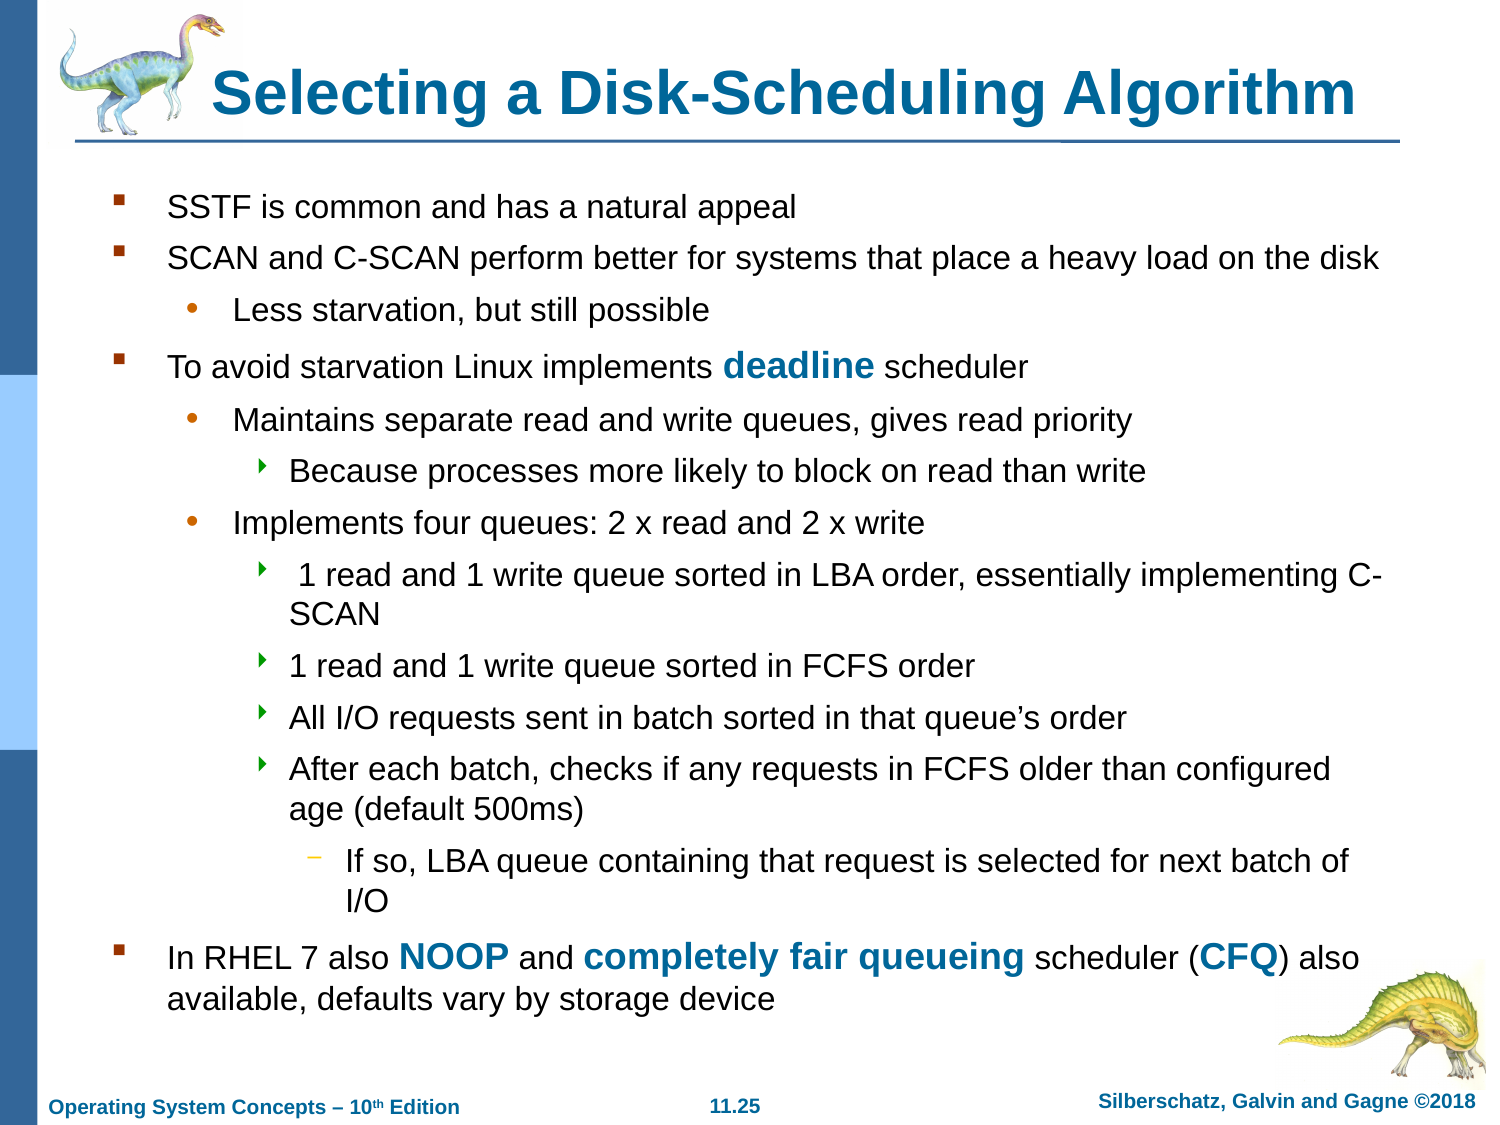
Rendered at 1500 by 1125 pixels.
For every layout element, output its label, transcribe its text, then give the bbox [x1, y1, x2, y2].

picture [46, 0, 243, 149]
picture [1275, 959, 1486, 1090]
title Selecting a Disk-Scheduling Algorithm [95, 40, 1475, 135]
list SSTF is common and has a natural appeal SCAN and C-SCAN perform better for systems that place a heavy load on the disk Less starvation, but still possible To avoid starvation Linux implements deadline scheduler Maintains separate read and write queues, gives read priority Because processes more likely to block on read than write Implements four queues: 2 x read and 2 x write 1 read and 1 write queue sorted in LBA order, essentially implementing C-SCAN 1 read and 1 write queue sorted in FCFS order All I/O requests sent in batch sorted in that queue’s order After each batch, checks if any requests in FCFS older than configured age (default 500ms) If so, LBA queue containing that request is selected for next batch of I/O In RHEL 7 also NOOP and completely fair queueing scheduler (CFQ) also available, defaults vary by storage device [95, 177, 1405, 921]
